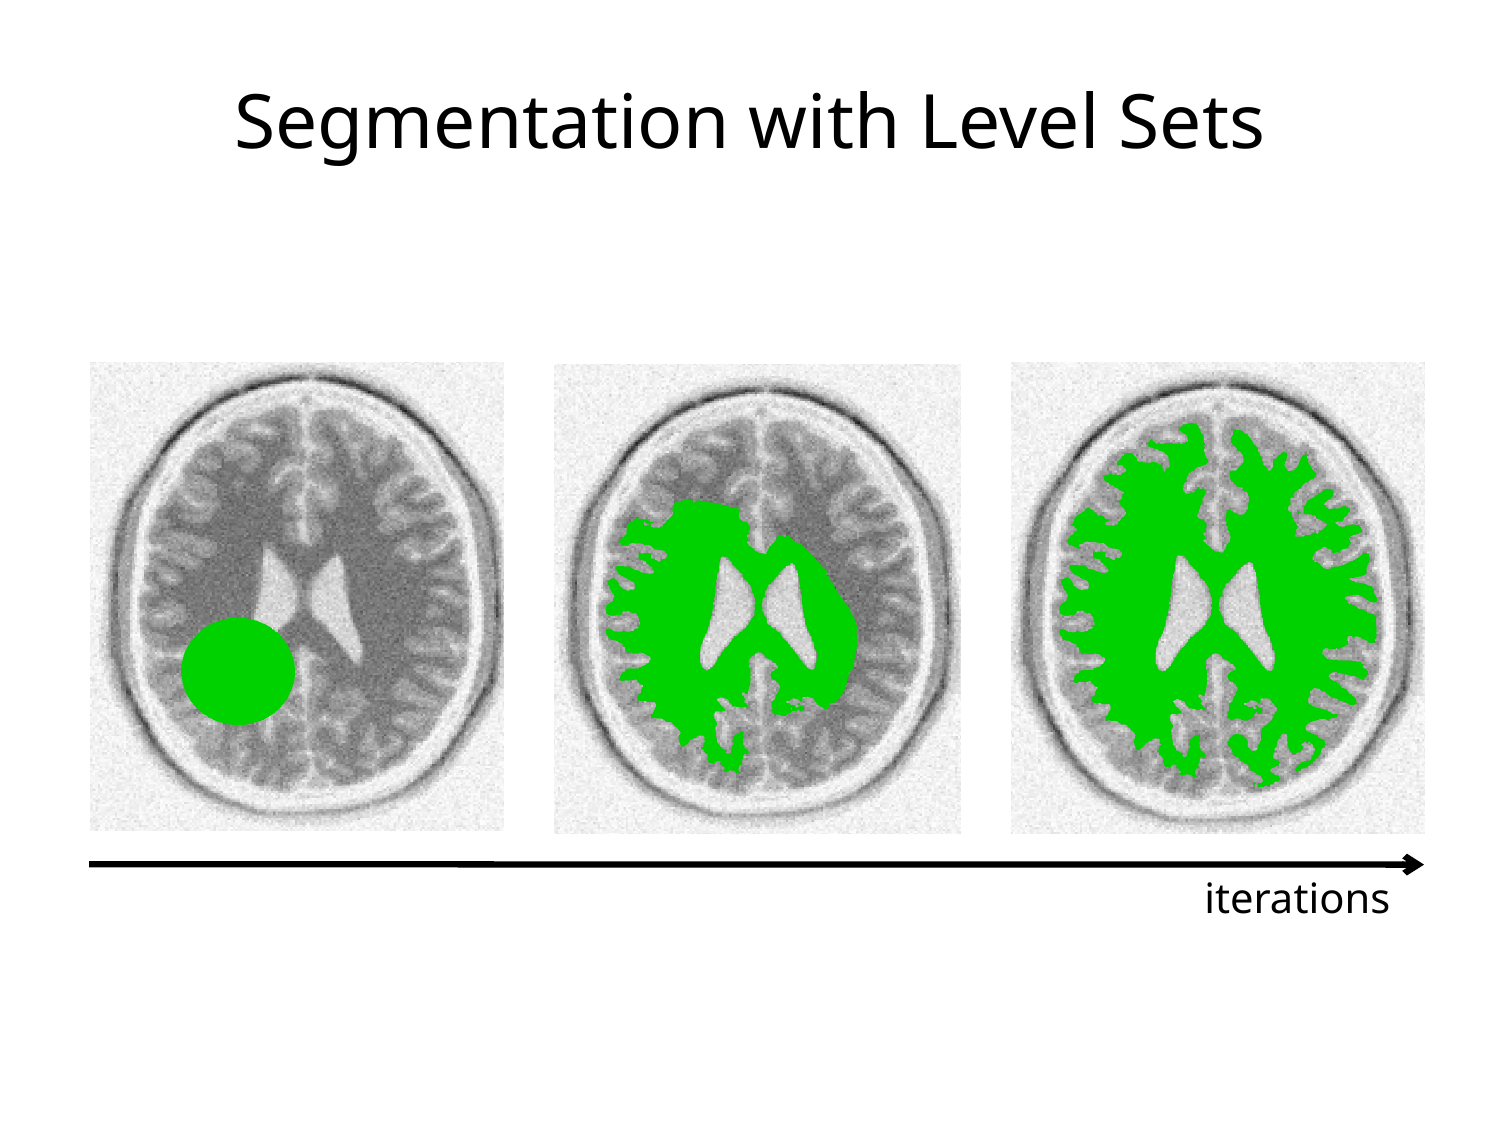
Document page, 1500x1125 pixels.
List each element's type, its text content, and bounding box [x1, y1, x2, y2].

picture [554, 364, 962, 835]
picture [1011, 362, 1426, 835]
text_box Results [1152, 866, 1421, 870]
text_box iterations [1152, 864, 1443, 984]
title Segmentation with Level Sets [0, 24, 1500, 213]
picture [89, 362, 504, 831]
